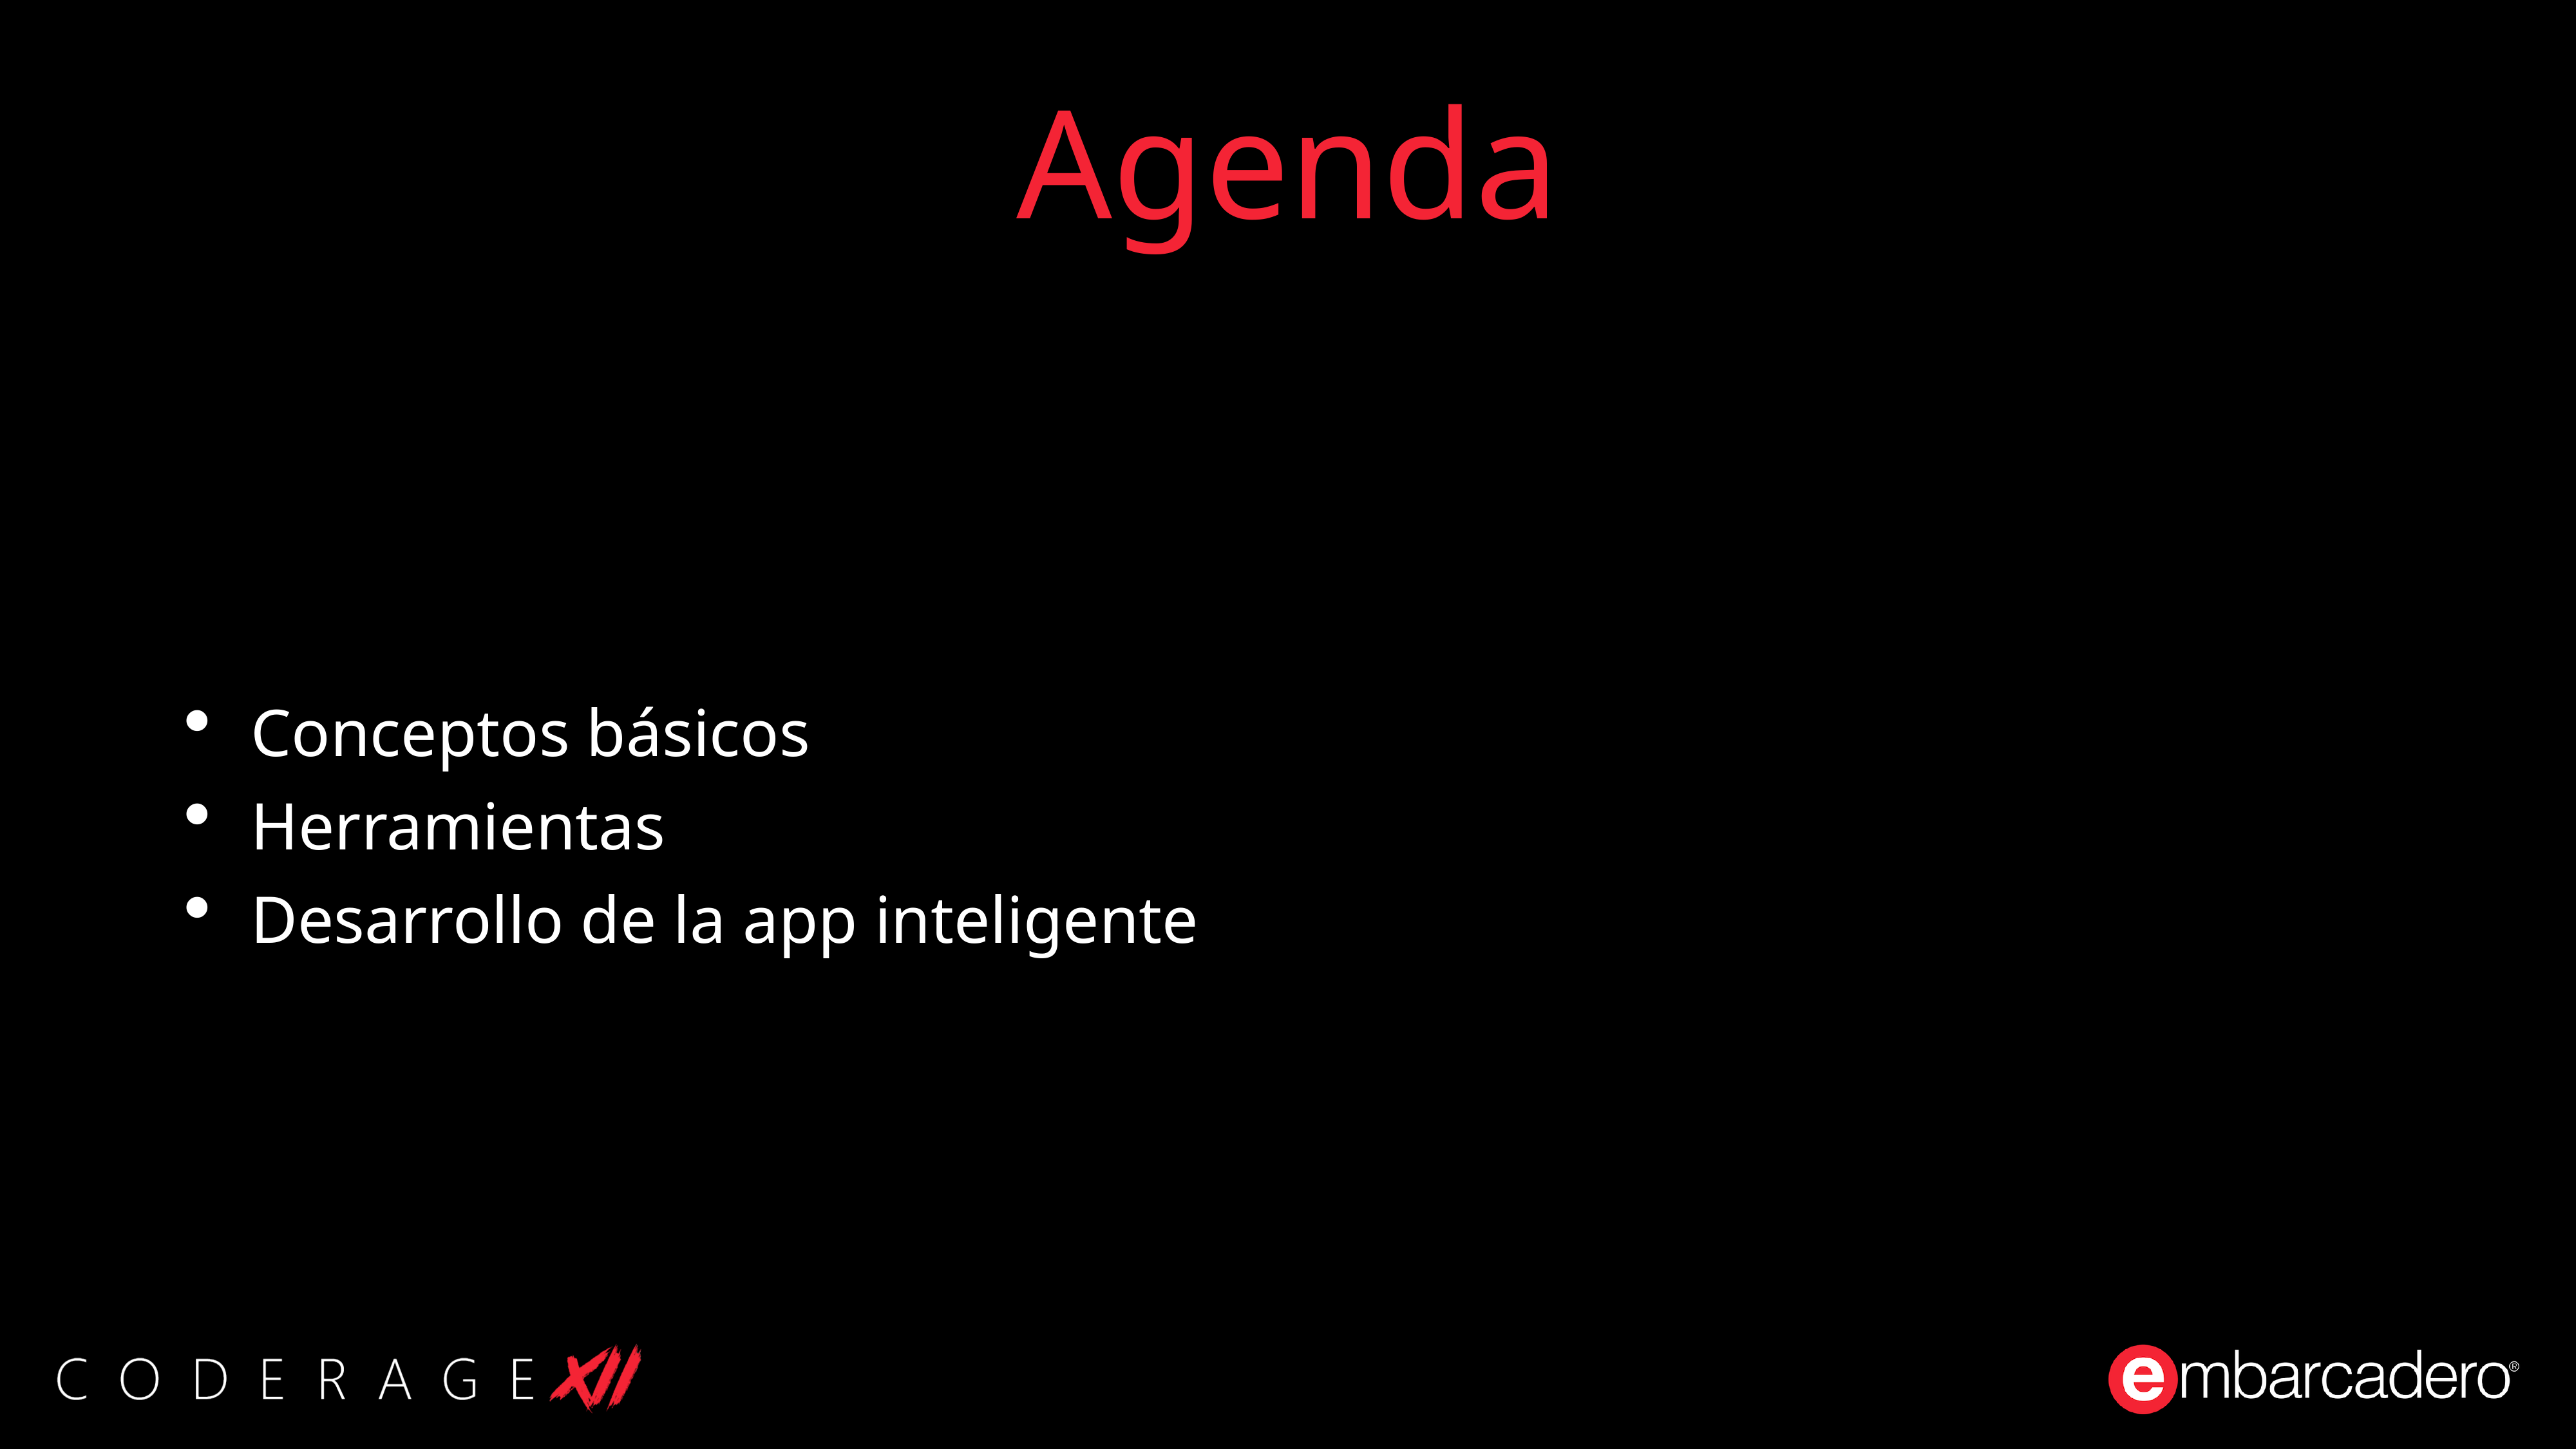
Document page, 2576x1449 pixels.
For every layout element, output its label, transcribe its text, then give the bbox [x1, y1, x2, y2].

list Conceptos básicos Herramientas Desarrollo de la app inteligente [178, 332, 2398, 1316]
picture [2051, 1309, 2576, 1449]
picture [0, 1309, 698, 1449]
title Agenda [178, 37, 2398, 279]
